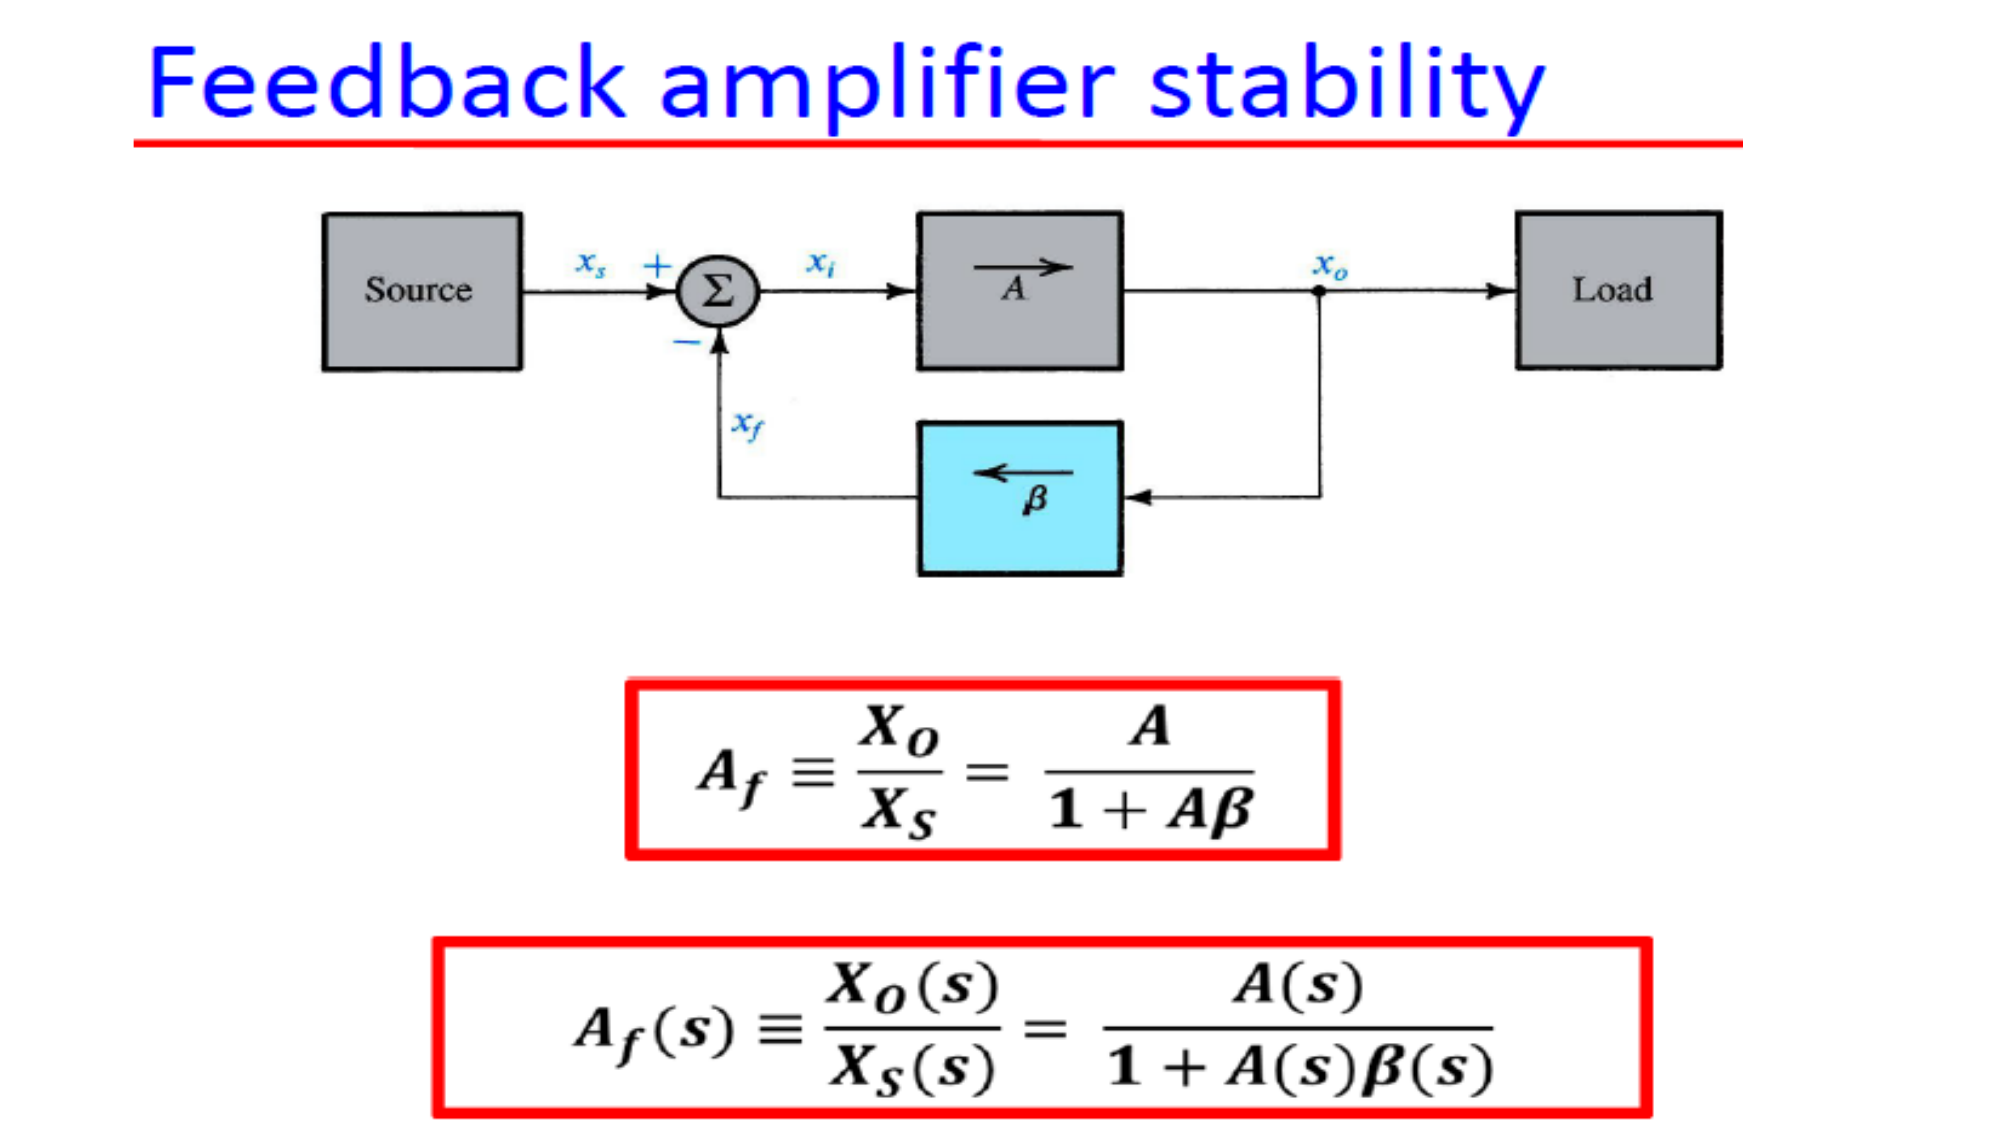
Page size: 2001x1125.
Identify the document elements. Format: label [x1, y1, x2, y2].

picture [133, 34, 1743, 1125]
